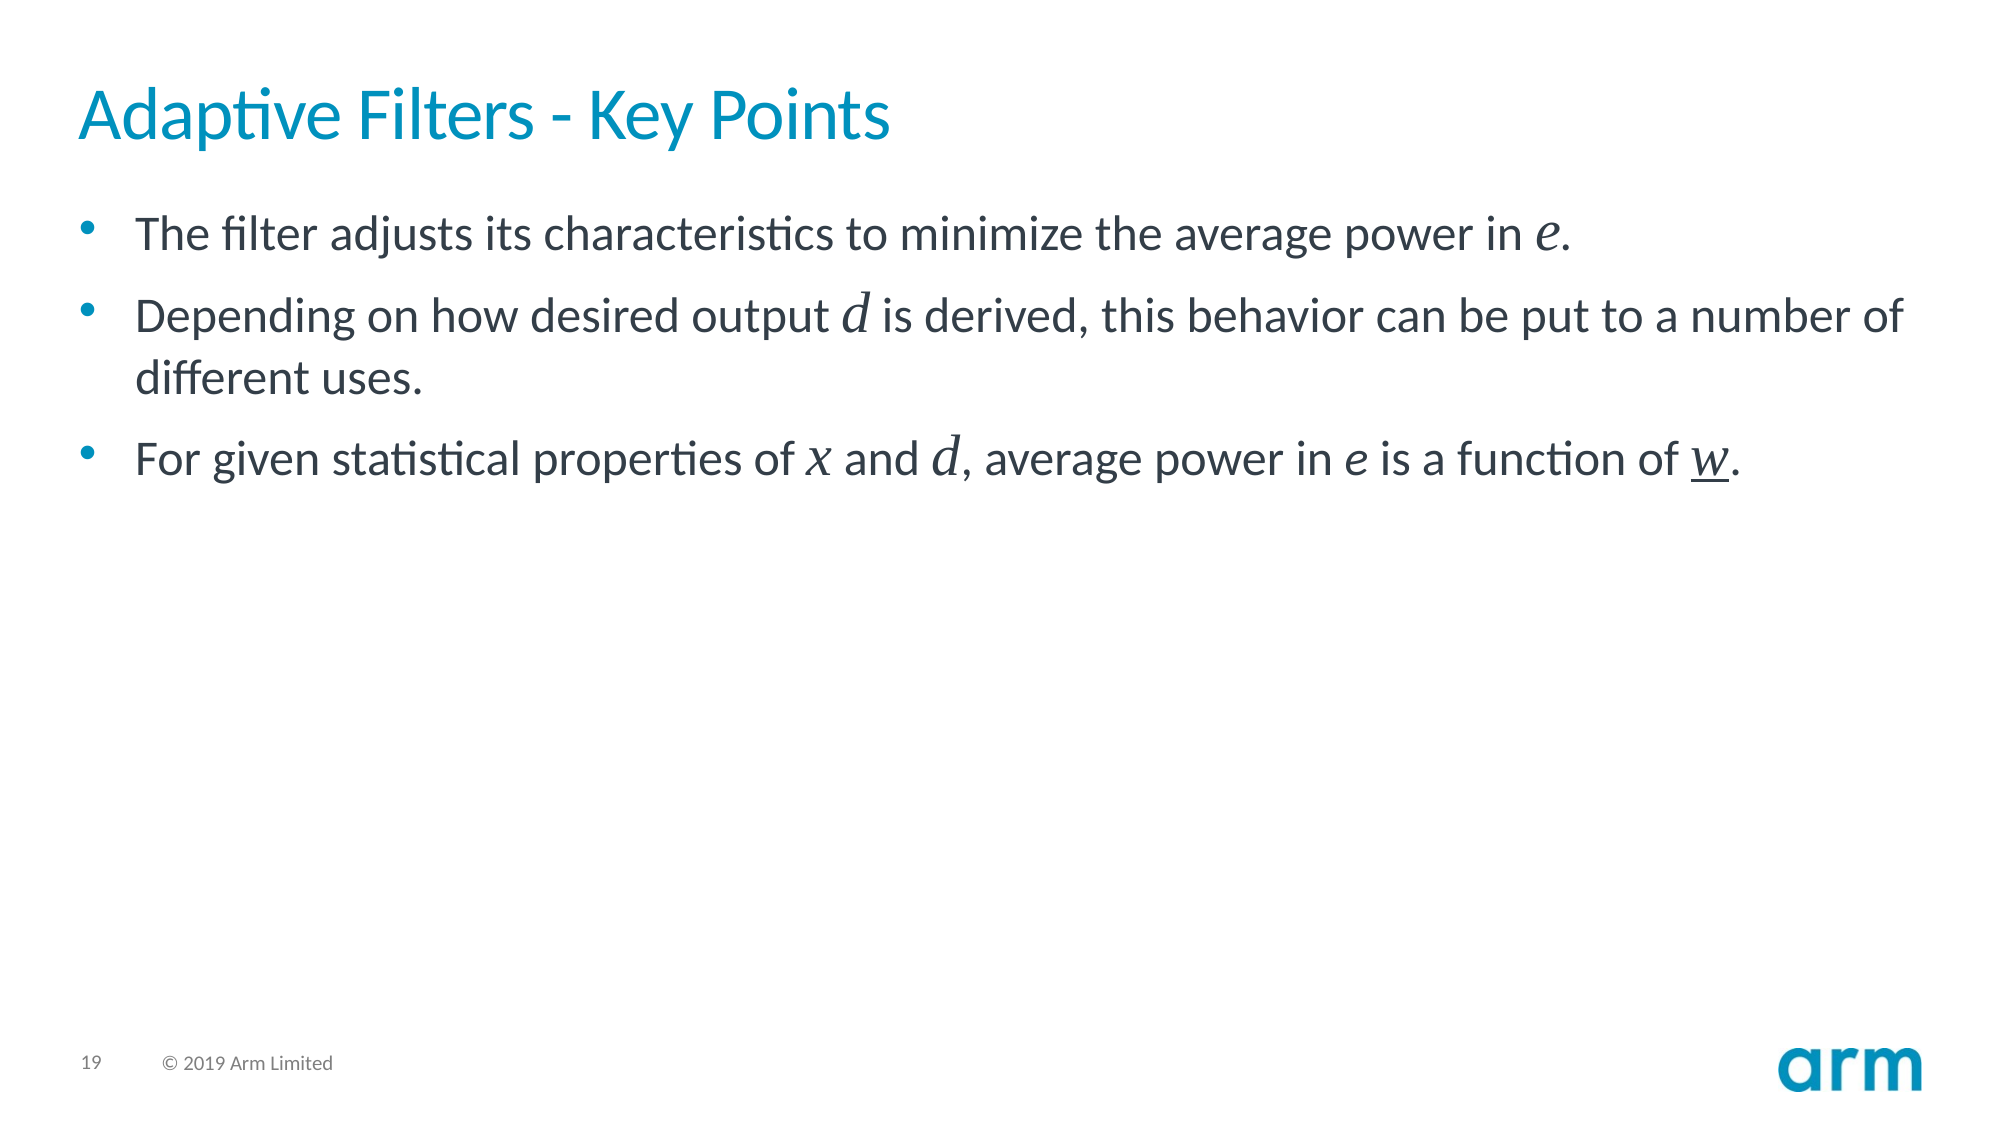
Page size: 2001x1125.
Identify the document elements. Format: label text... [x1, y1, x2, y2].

title Adaptive Filters - Key Points [78, 78, 1922, 186]
picture [1788, 1056, 1812, 1083]
picture [1911, 1048, 1922, 1062]
picture [1889, 1048, 1903, 1053]
list The filter adjusts its characteristics to minimize the average power in e. Depending on how desired output d is derived, this behavior can be put to a number of different uses. For given statistical properties of x and d, average power in e is a function of w. [78, 192, 1922, 1004]
picture [1778, 1048, 1794, 1067]
picture [1778, 1072, 1794, 1092]
picture [1803, 1048, 1922, 1092]
